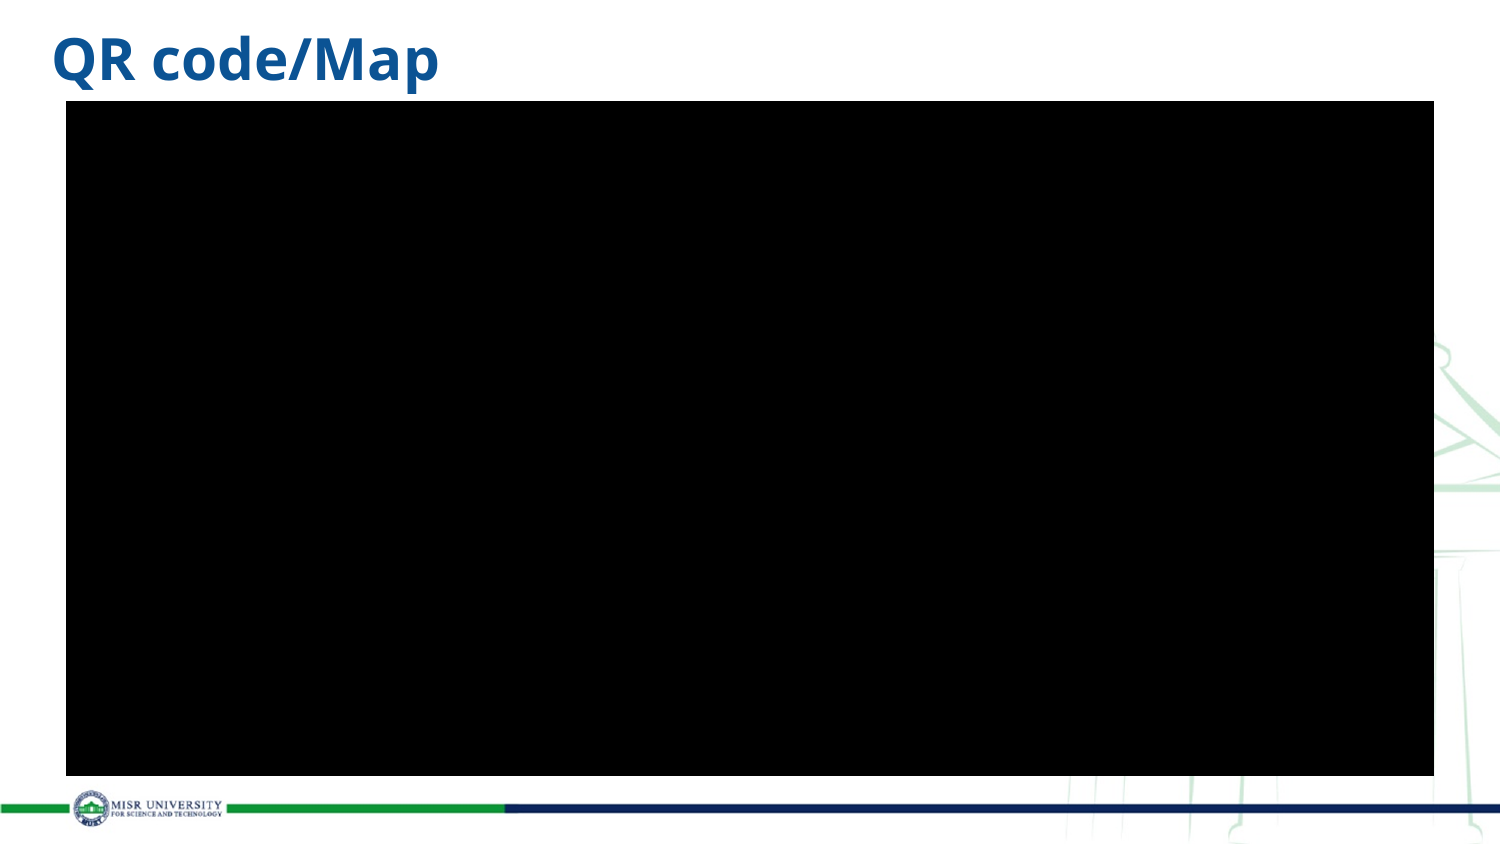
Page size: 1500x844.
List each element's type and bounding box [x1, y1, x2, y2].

picture [0, 0, 1500, 844]
text_box [65, 100, 1435, 778]
